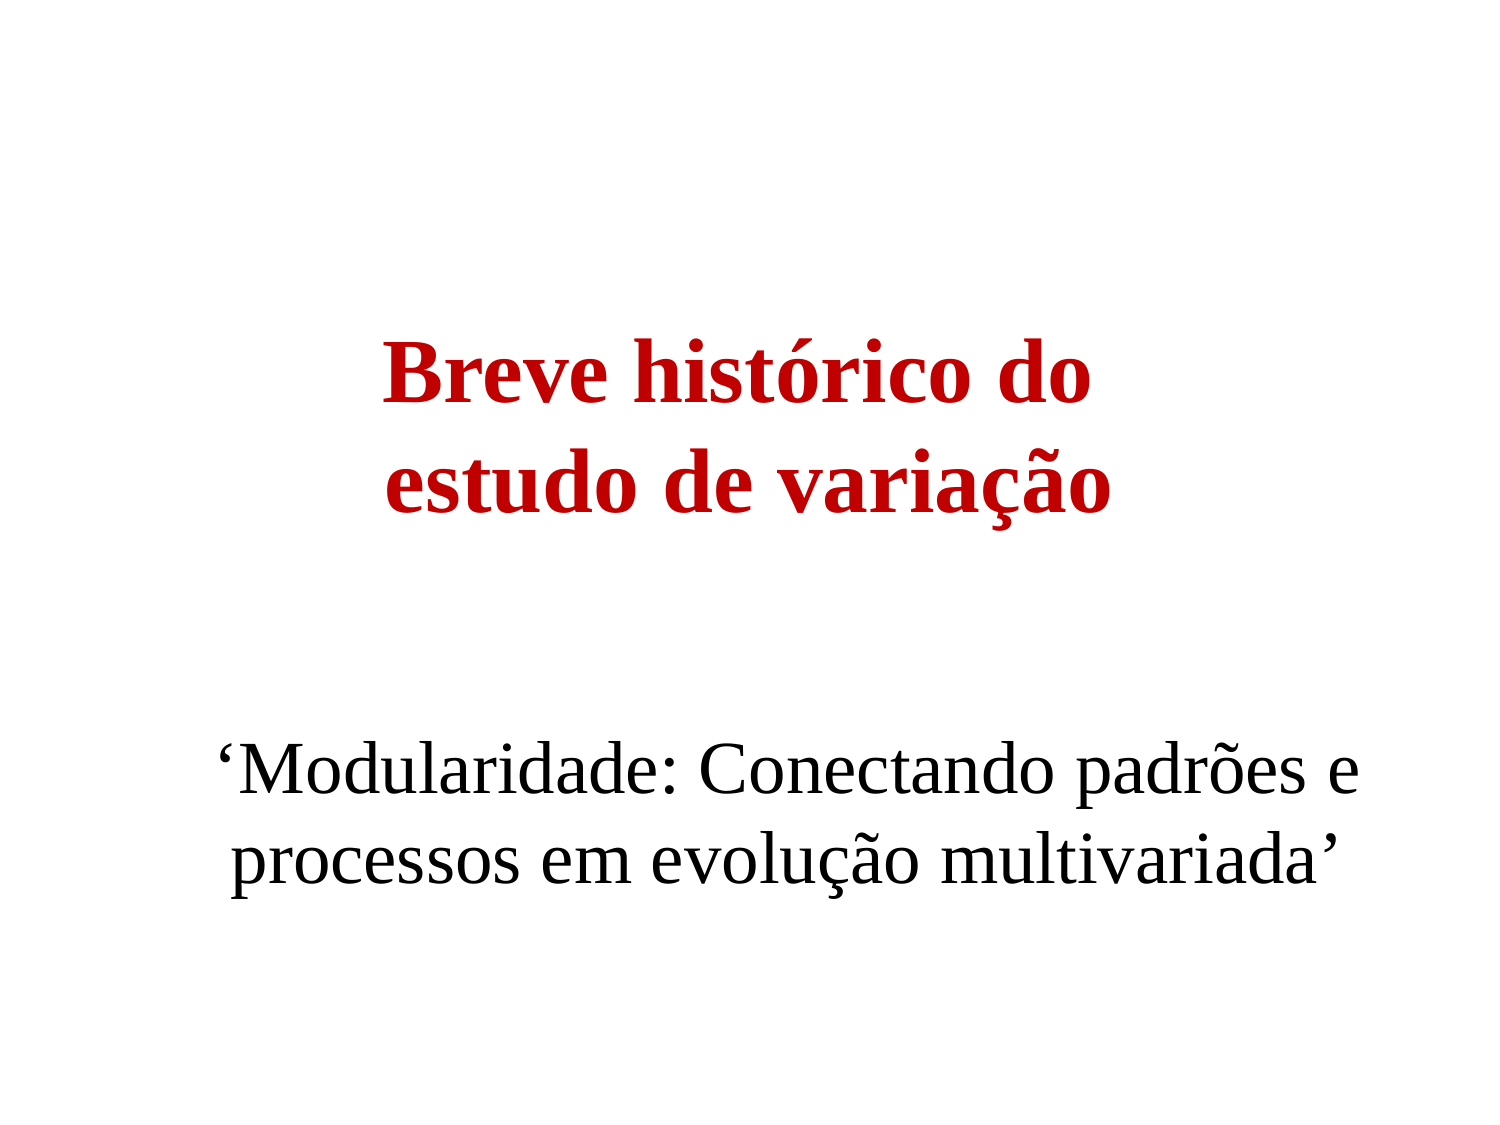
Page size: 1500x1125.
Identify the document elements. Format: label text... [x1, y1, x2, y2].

text_box ‘Modularidade: Conectando padrões e processos em evolução multivariada’ [149, 687, 1425, 929]
title Breve histórico do estudo de variação [112, 299, 1388, 542]
